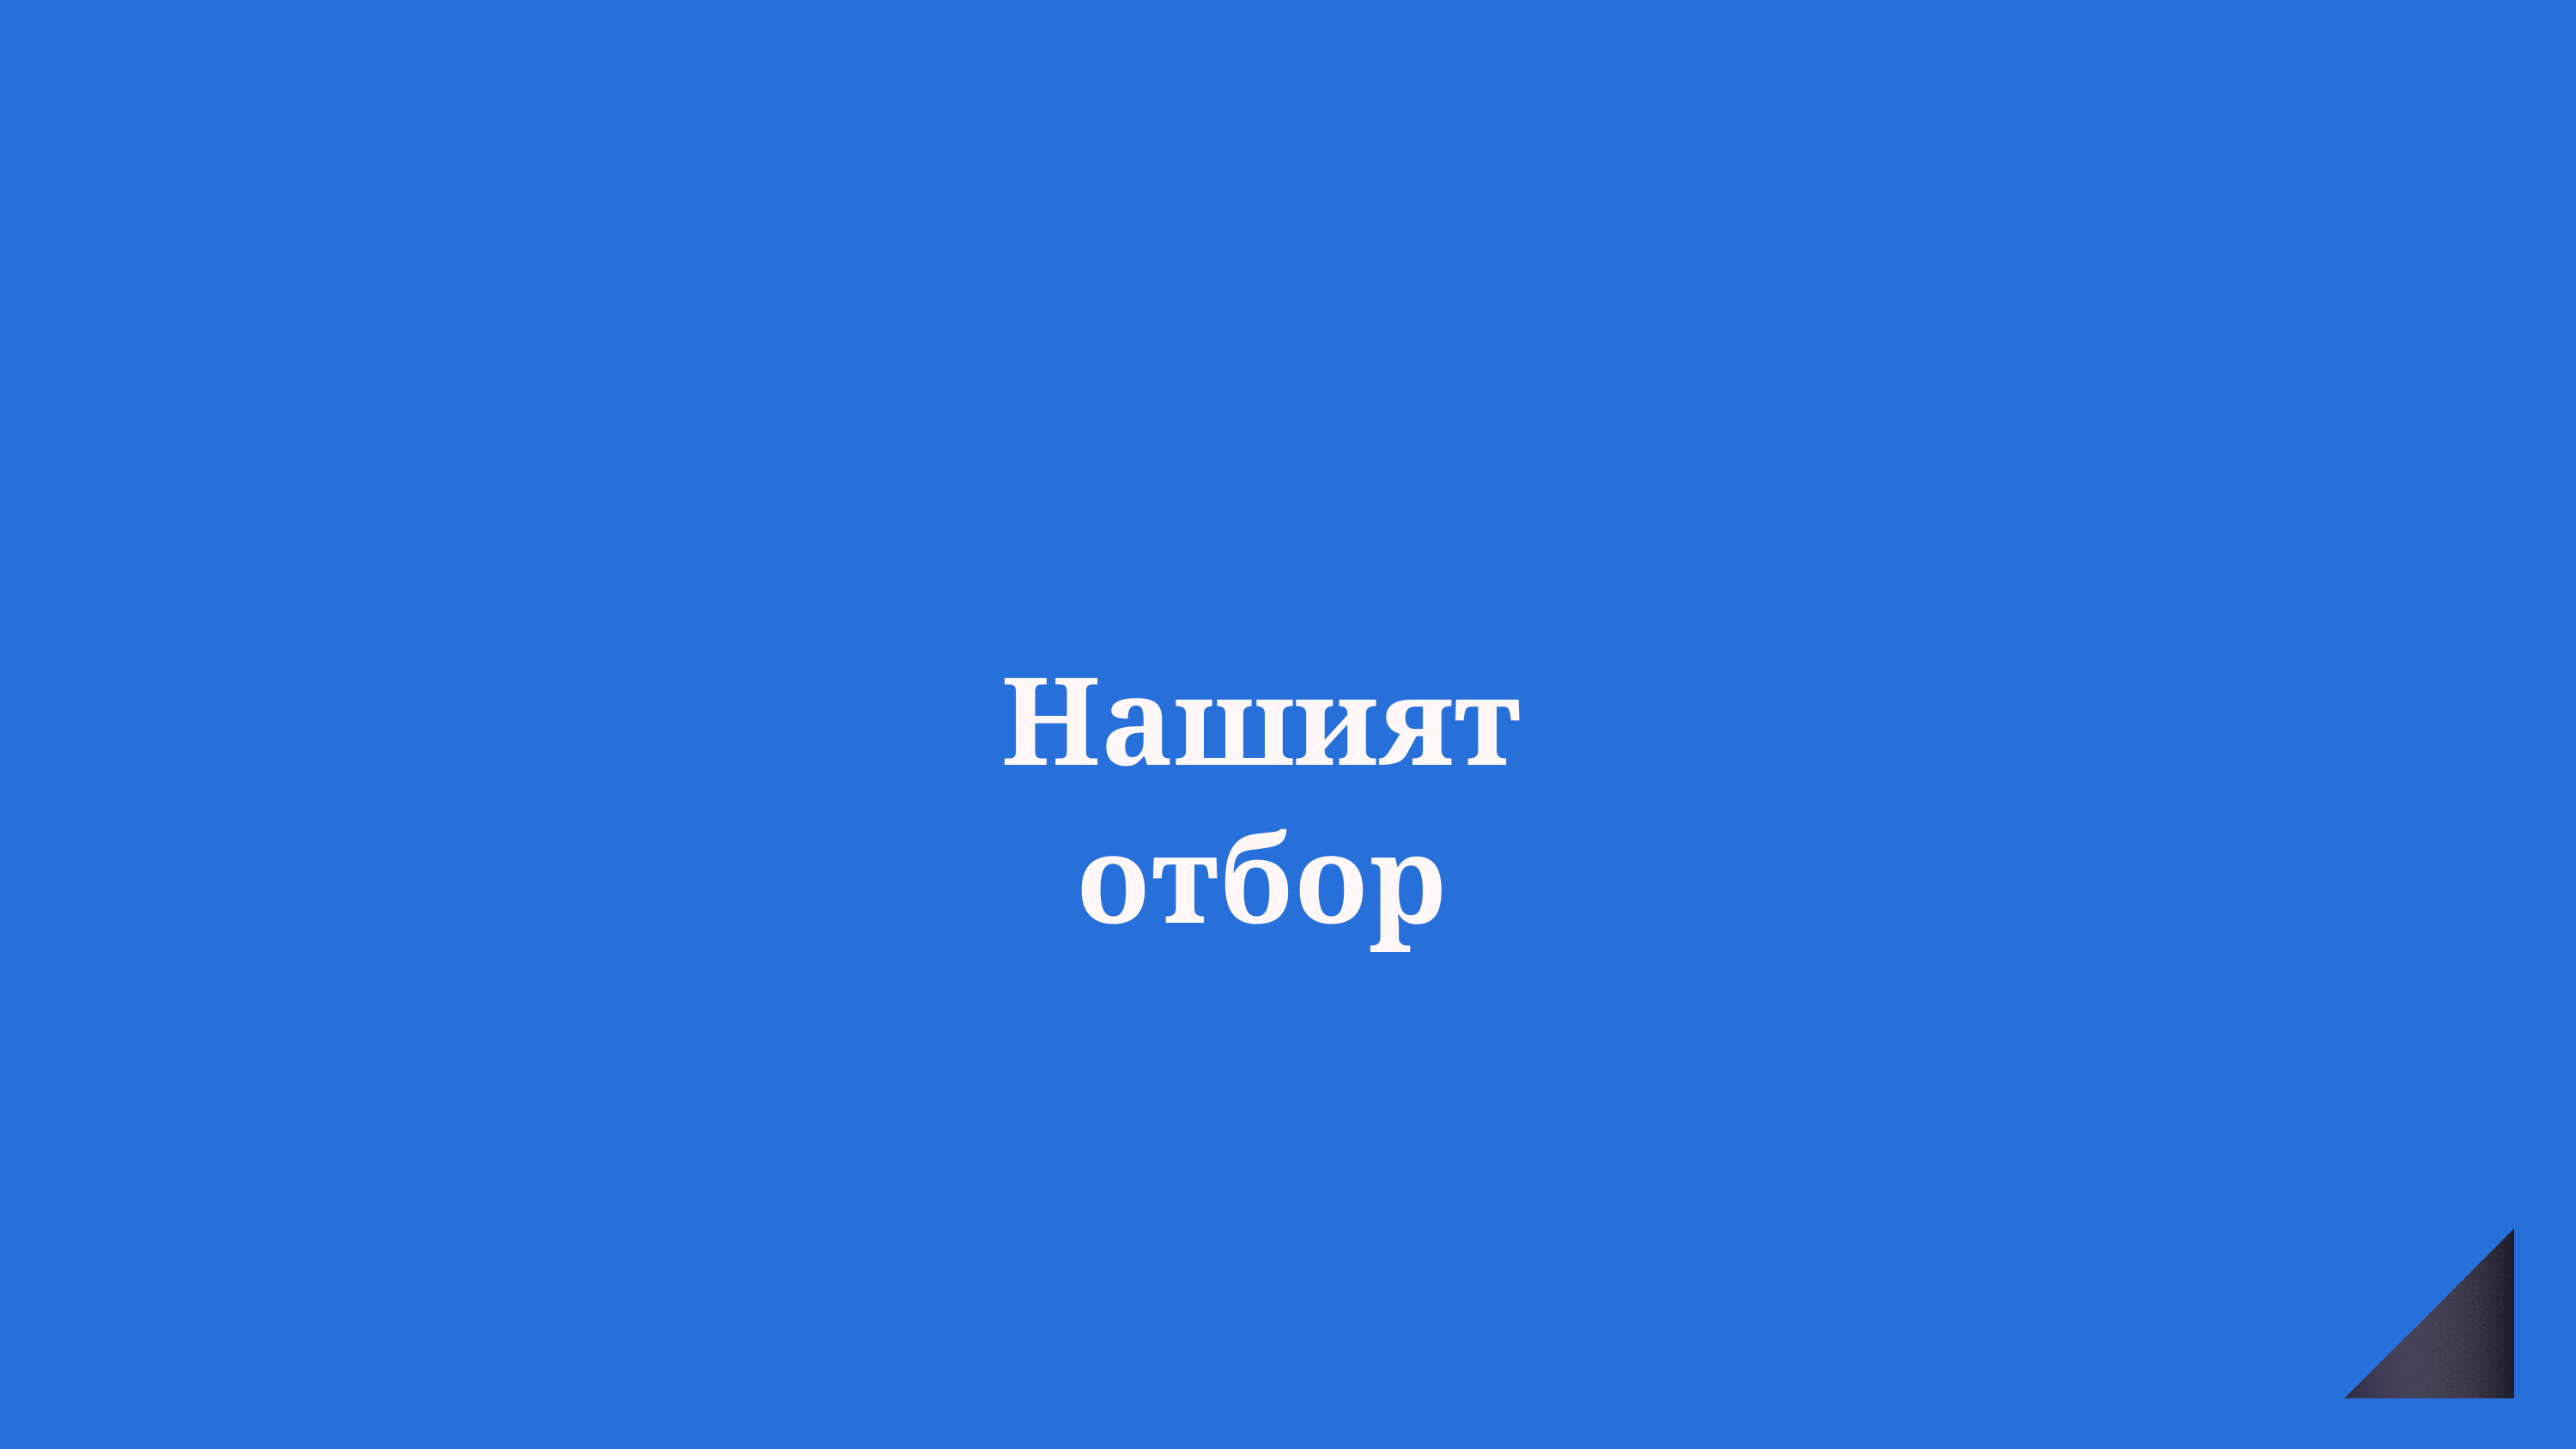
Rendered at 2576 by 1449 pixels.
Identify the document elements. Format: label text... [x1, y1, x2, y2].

text_box Нашият отбор [831, 631, 1693, 948]
picture [2344, 1228, 2514, 1398]
